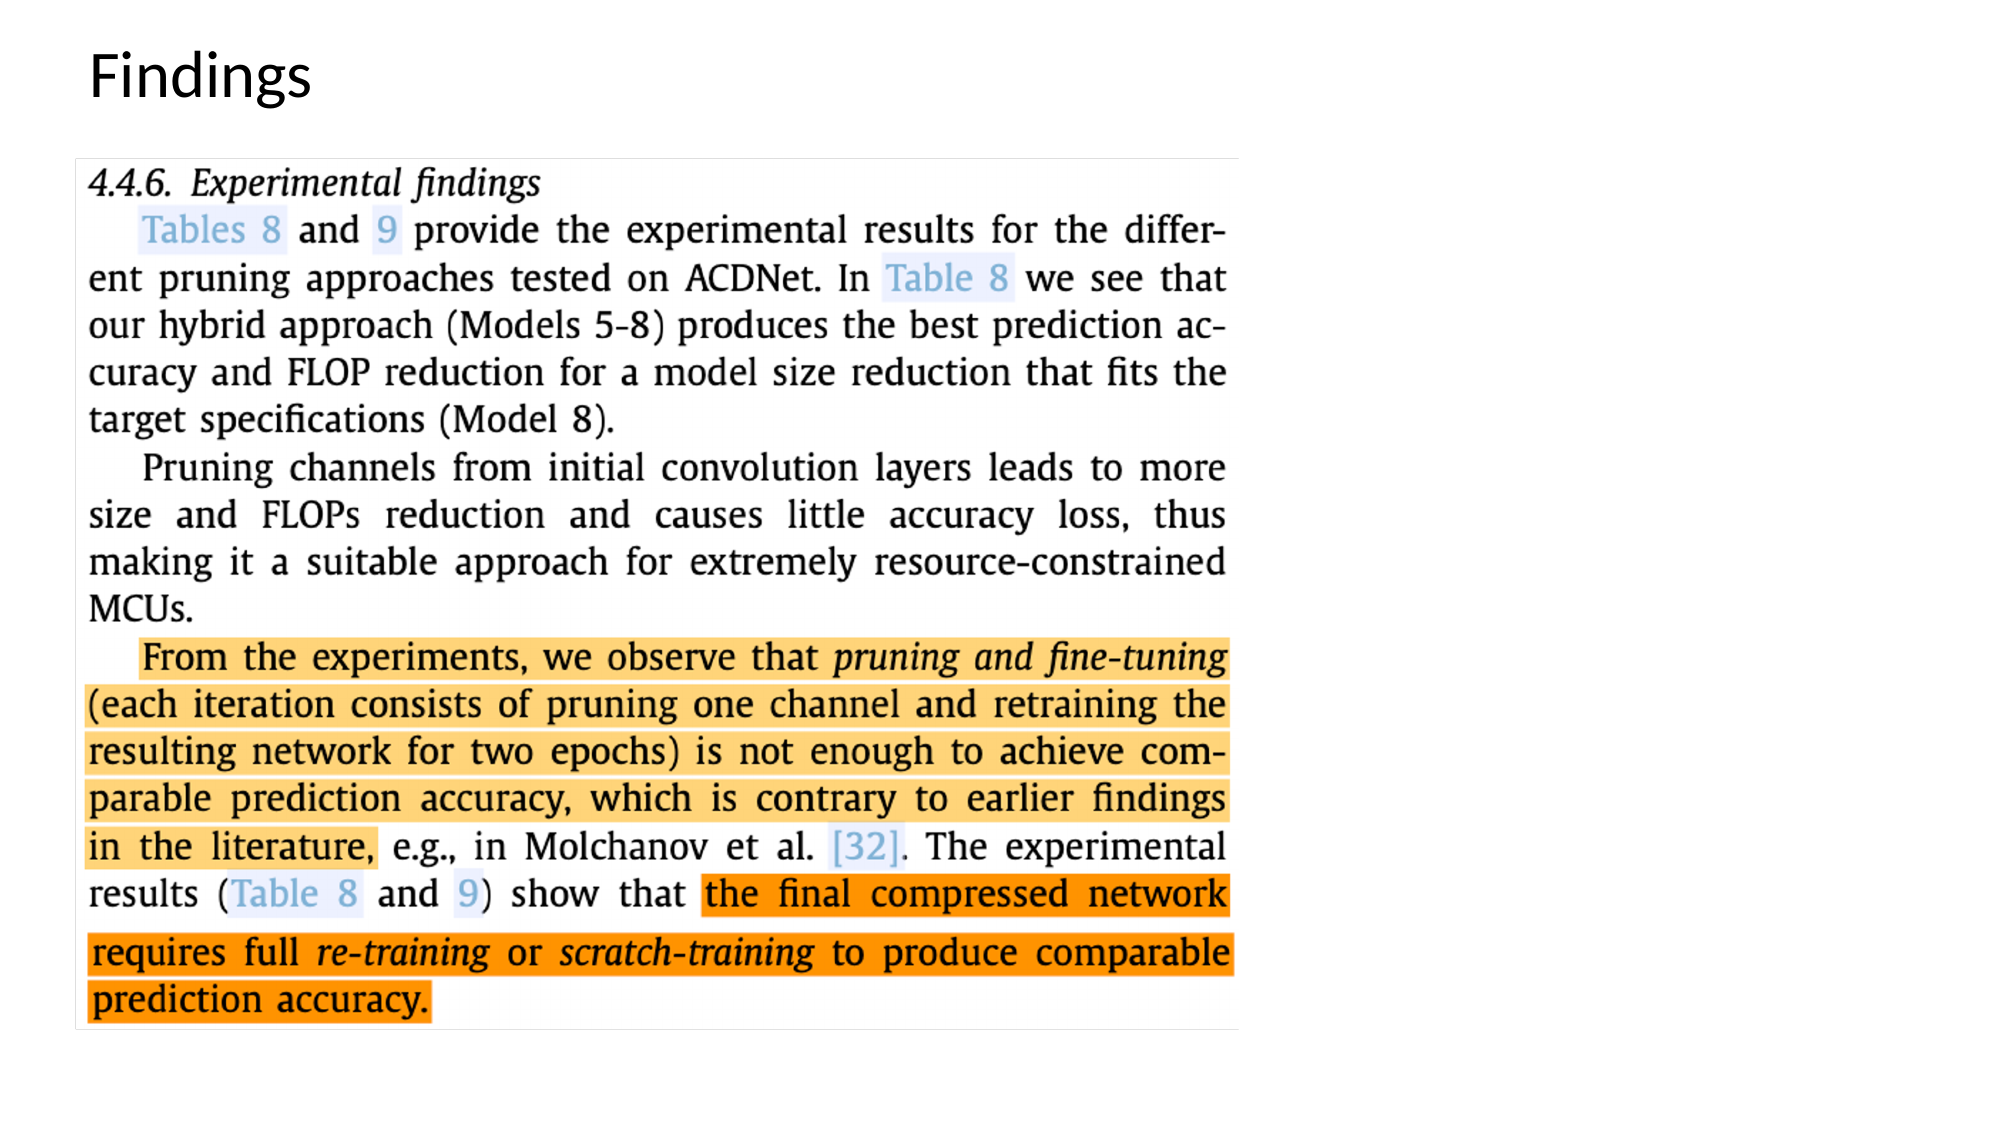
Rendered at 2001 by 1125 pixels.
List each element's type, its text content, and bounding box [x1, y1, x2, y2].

title Findings [74, 31, 1950, 121]
picture [74, 157, 1240, 1030]
